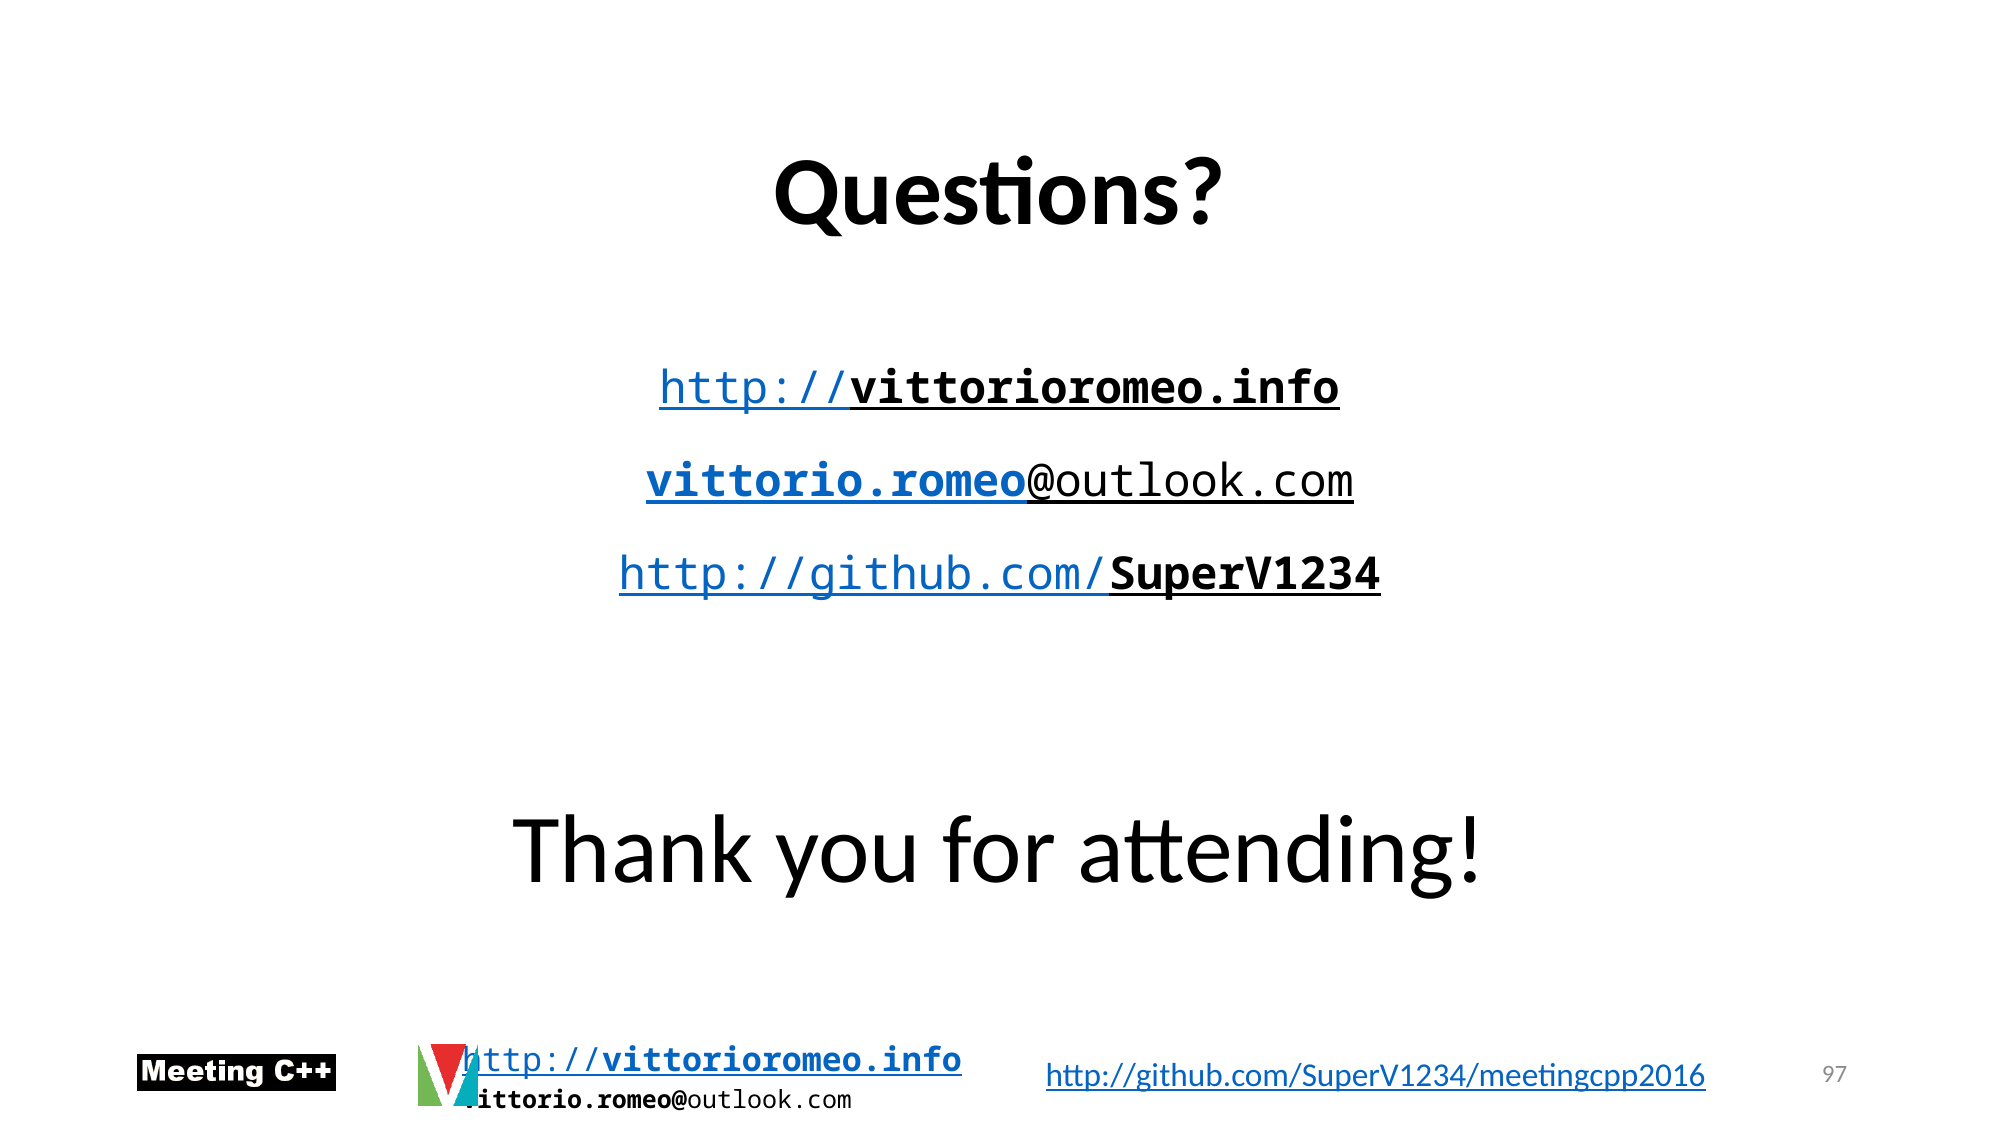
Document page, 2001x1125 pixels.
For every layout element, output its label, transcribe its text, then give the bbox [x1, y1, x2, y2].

picture [418, 1044, 478, 1106]
picture [137, 1054, 336, 1091]
slide_number 97 [1793, 1042, 1863, 1103]
list Questions? http://vittorioromeo.info vittorio.romeo@outlook.com http://github.com/SuperV1234 Thank you for attending! [137, 132, 1863, 913]
